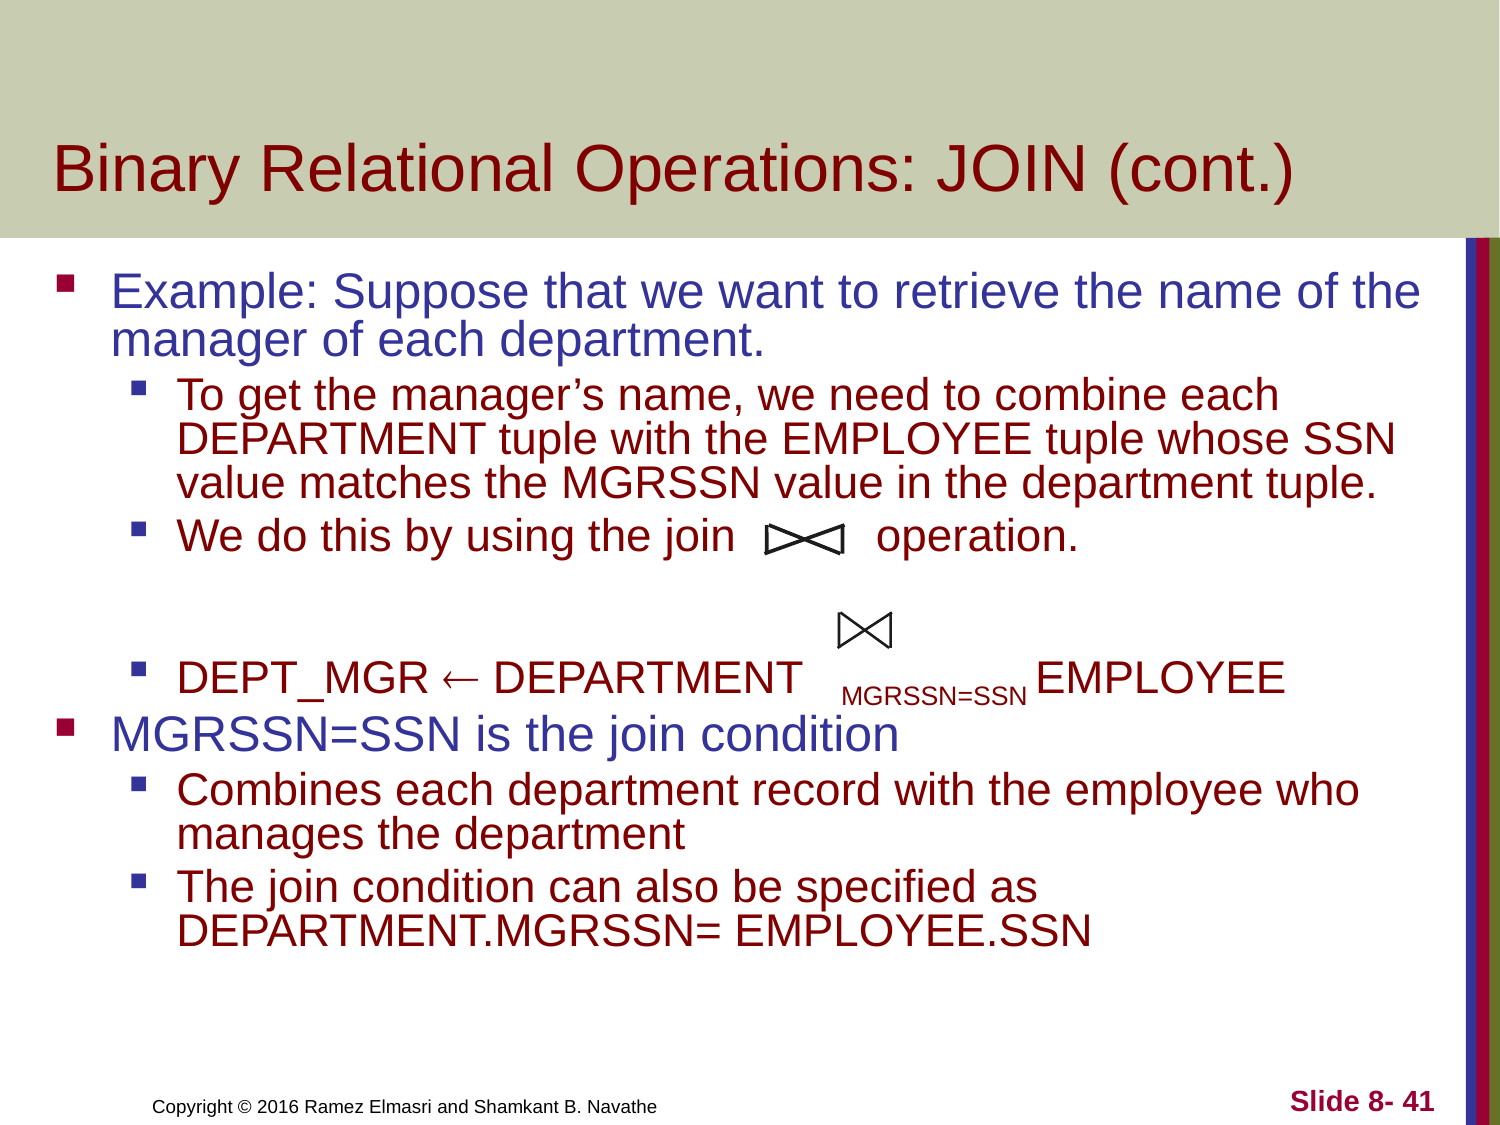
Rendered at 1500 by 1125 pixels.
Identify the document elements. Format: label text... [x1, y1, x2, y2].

slide_number Slide 8- 41 [1137, 1049, 1451, 1125]
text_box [837, 612, 893, 649]
title Binary Relational Operations: JOIN (cont.) [37, 49, 1317, 213]
list Example: Suppose that we want to retrieve the name of the manager of each department. To get the manager’s name, we need to combine each DEPARTMENT tuple with the EMPLOYEE tuple whose SSN value matches the MGRSSN value in the department tuple. We do this by using the join operation. DEPT_MGR  DEPARTMENT MGRSSN=SSN EMPLOYEE MGRSSN=SSN is the join condition Combines each department record with the employee who manages the department The join condition can also be specified as DEPARTMENT.MGRSSN= EMPLOYEE.SSN [39, 262, 1425, 963]
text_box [764, 524, 845, 554]
